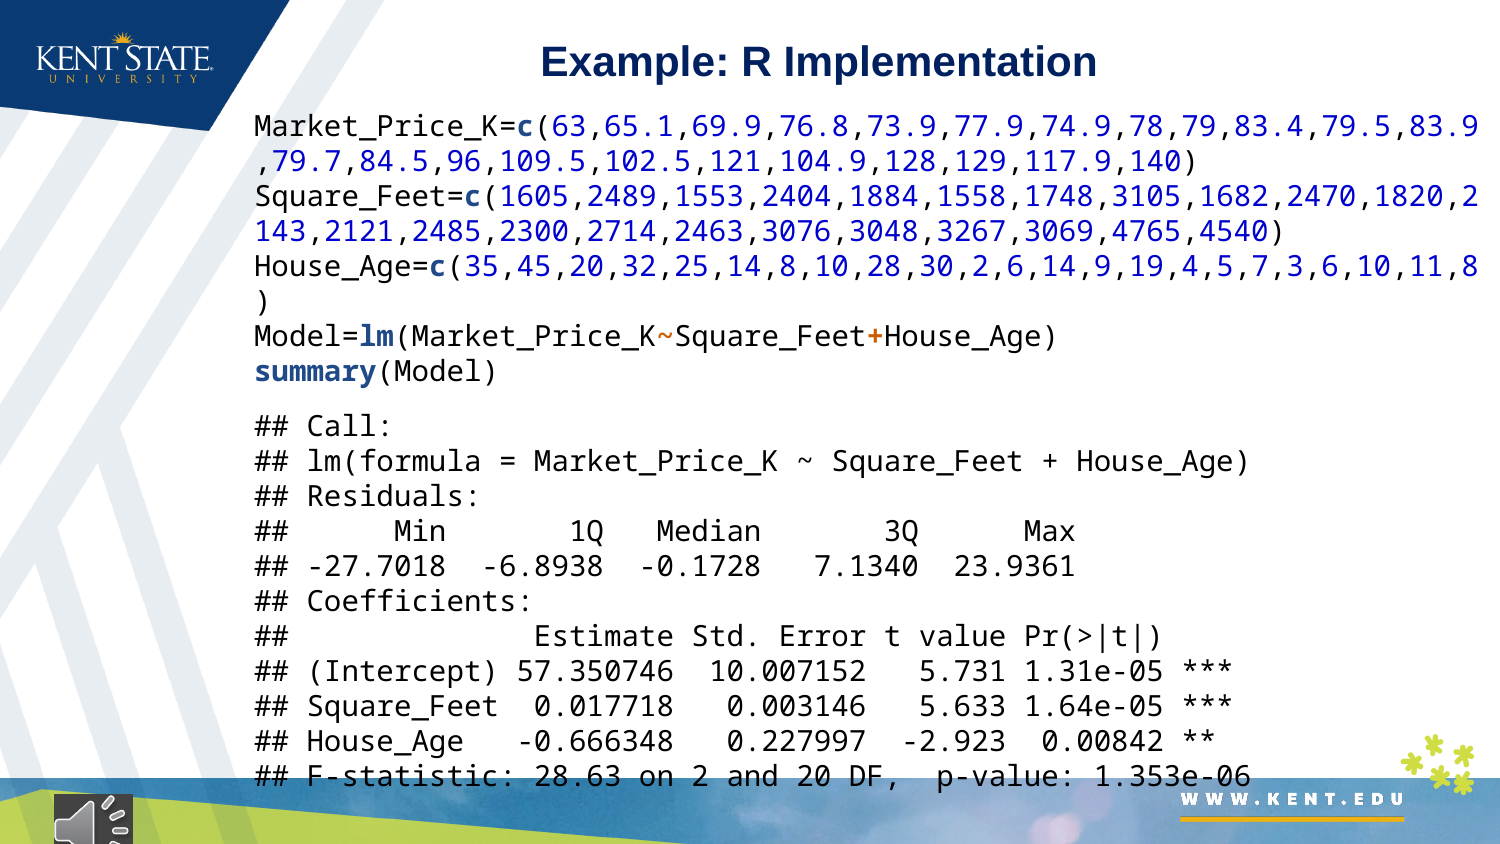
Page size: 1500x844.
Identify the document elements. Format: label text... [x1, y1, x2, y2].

title Example: R Implementation [280, 32, 1359, 94]
picture [0, 0, 387, 844]
text_box Market_Price_K=c(63,65.1,69.9,76.8,73.9,77.9,74.9,78,79,83.4,79.5,83.9,79.7,84.5,96,109.5,102.5,121,104.9,128,129,117.9,140) Square_Feet=c(1605,2489,1553,2404,1884,1558,1748,3105,1682,2470,1820,2143,2121,2485,2300,2714,2463,3076,3048,3267,3069,4765,4540) House_Age=c(35,45,20,32,25,14,8,10,28,30,2,6,14,9,19,4,5,7,3,6,10,11,8) Model=lm(Market_Price_K~Square_Feet+House_Age) summary(Model) ## Call: ## lm(formula = Market_Price_K ~ Square_Feet + House_Age) ## Residuals: ## Min 1Q Median 3Q Max ## -27.7018 -6.8938 -0.1728 7.1340 23.9361 ## Coefficients: ## Estimate Std. Error t value Pr(>|t|) ## (Intercept) 57.350746 10.007152 5.731 1.31e-05 *** ## Square_Feet 0.017718 0.003146 5.633 1.64e-05 *** ## House_Age -0.666348 0.227997 -2.923 0.00842 ** ## F-statistic: 28.63 on 2 and 20 DF, p-value: 1.353e-06 [239, 99, 1500, 844]
